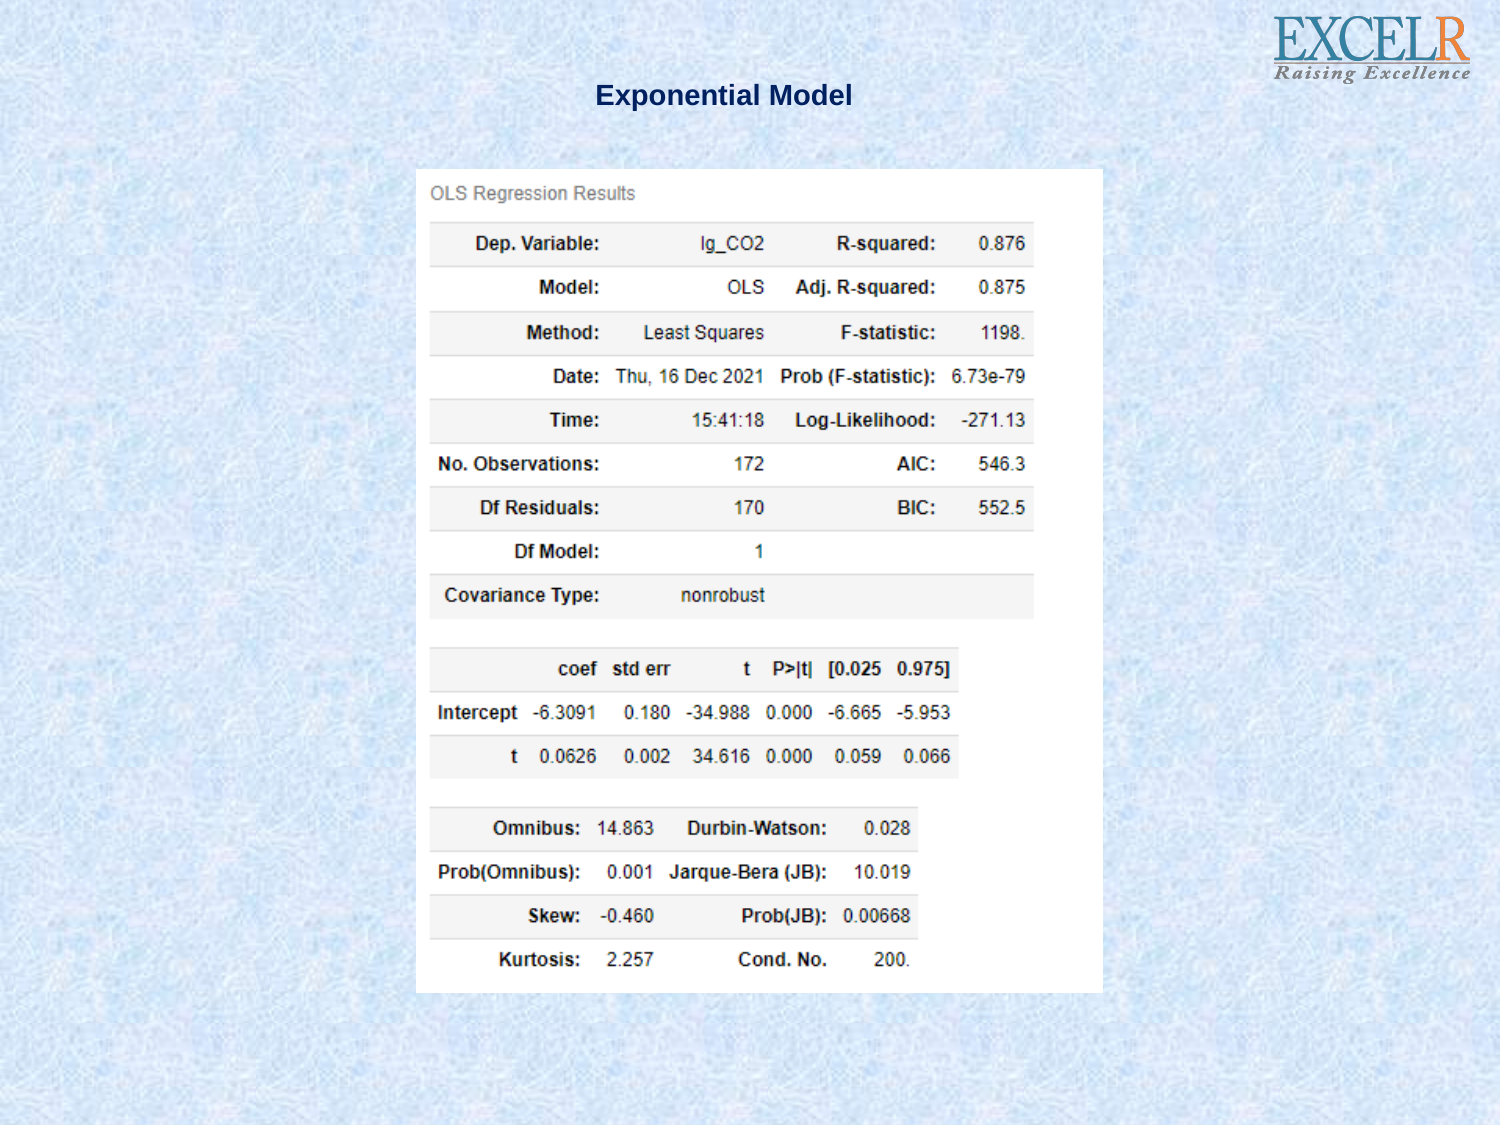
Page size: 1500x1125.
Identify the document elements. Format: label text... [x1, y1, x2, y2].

text_box Exponential Model [580, 68, 869, 119]
picture [0, 0, 1500, 1125]
